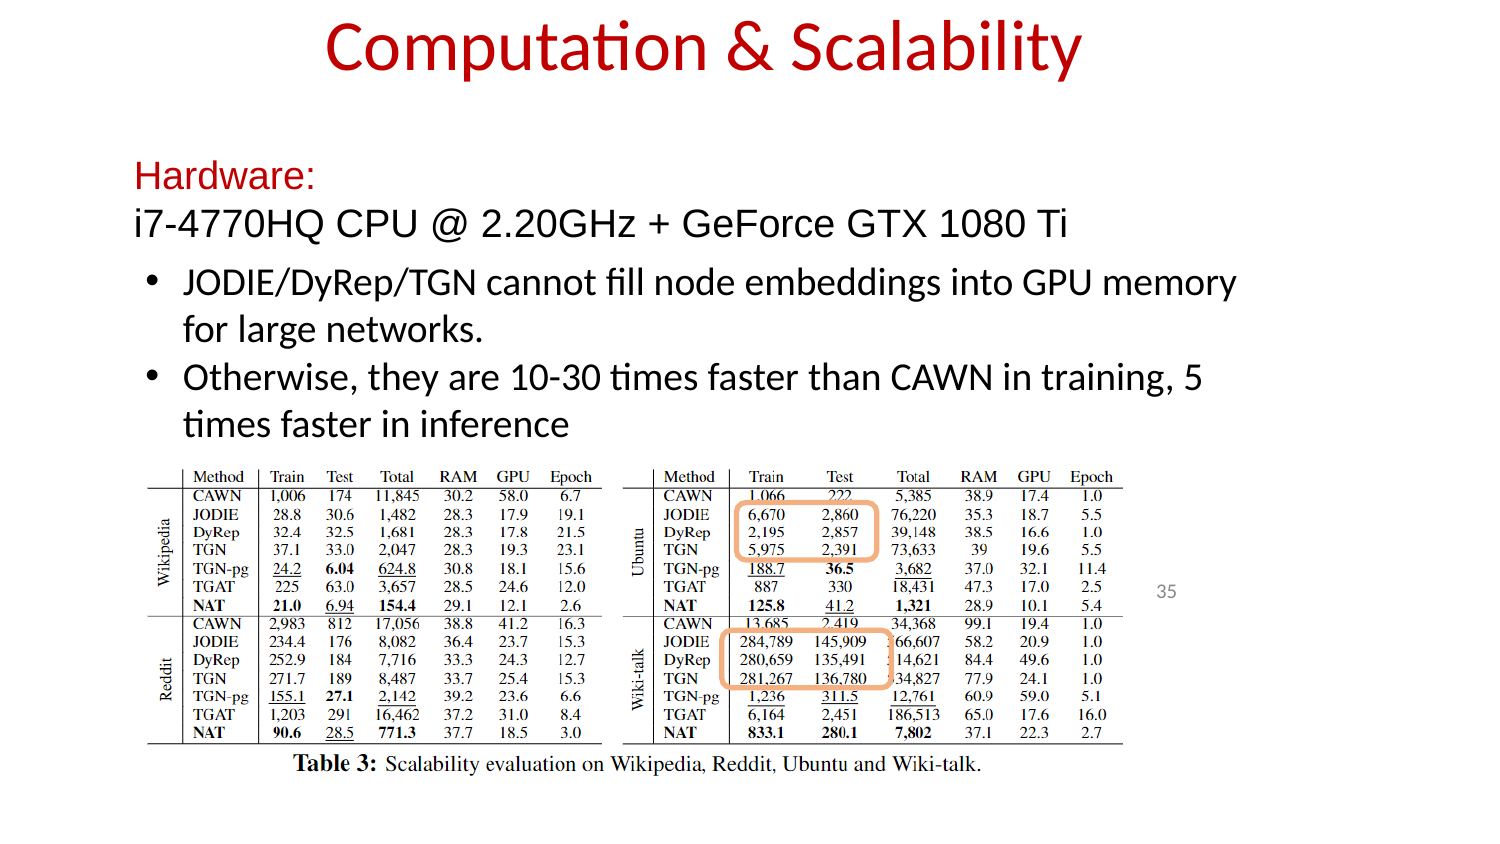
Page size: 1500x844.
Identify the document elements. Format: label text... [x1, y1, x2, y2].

text_box Computation & Scalability [106, 1, 1304, 92]
text_box Hardware: i7-4770HQ CPU @ 2.20GHz + GeForce GTX 1080 Ti [121, 144, 1154, 252]
text_box JODIE/DyRep/TGN cannot fill node embeddings into GPU memory for large networks. Otherwise, they are 10-30 times faster than CAWN in training, 5 times faster in inference [133, 249, 1286, 452]
slide_number ‹#› [1132, 574, 1190, 607]
picture [134, 455, 1128, 778]
